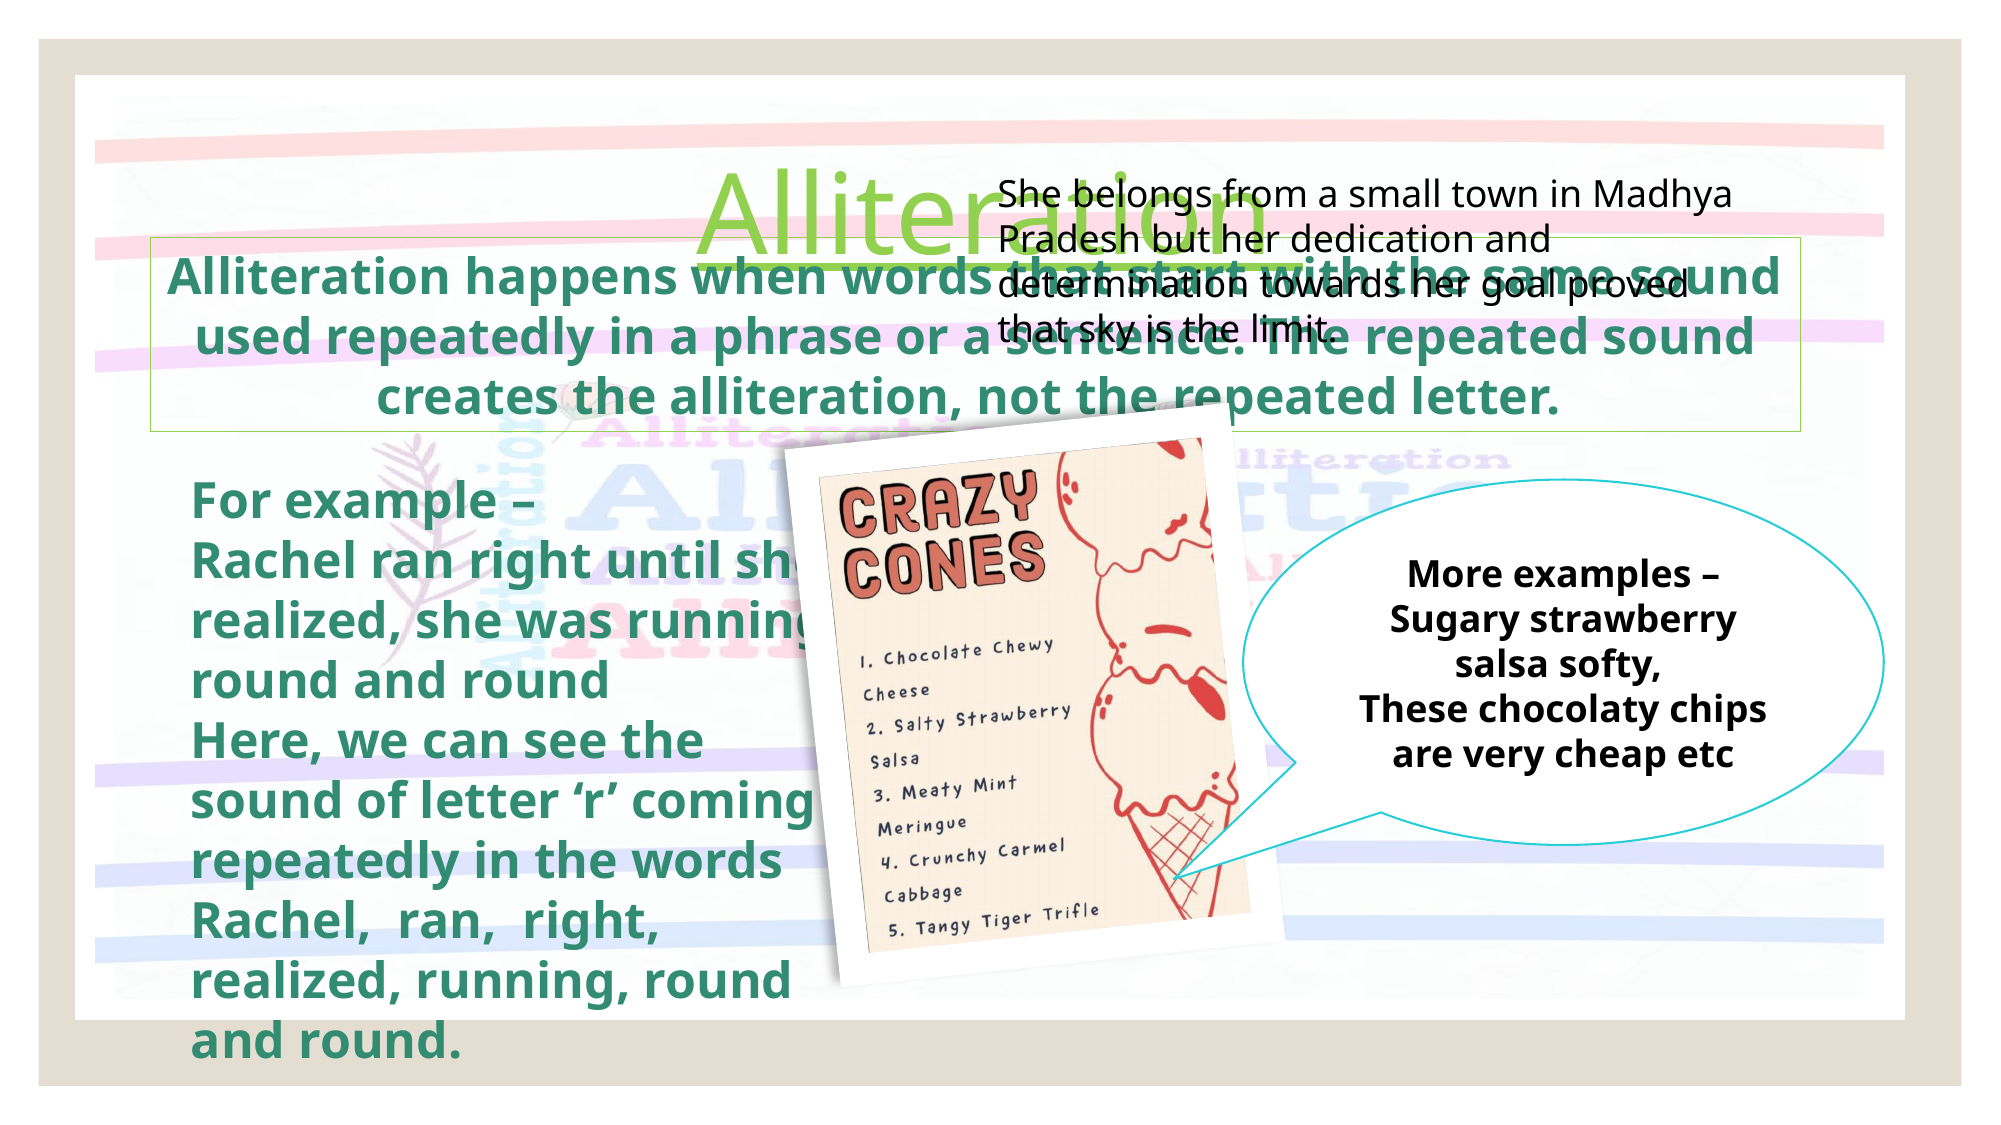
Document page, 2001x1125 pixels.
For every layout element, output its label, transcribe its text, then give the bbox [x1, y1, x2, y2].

picture [842, 455, 1228, 935]
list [75, 75, 1905, 1020]
text_box For example – Rachel ran right until she realized, she was running round and round Here, we can see the sound of letter ‘r’ coming repeatedly in the words Rachel, ran, right, realized, running, round and round. [175, 1027, 849, 1125]
